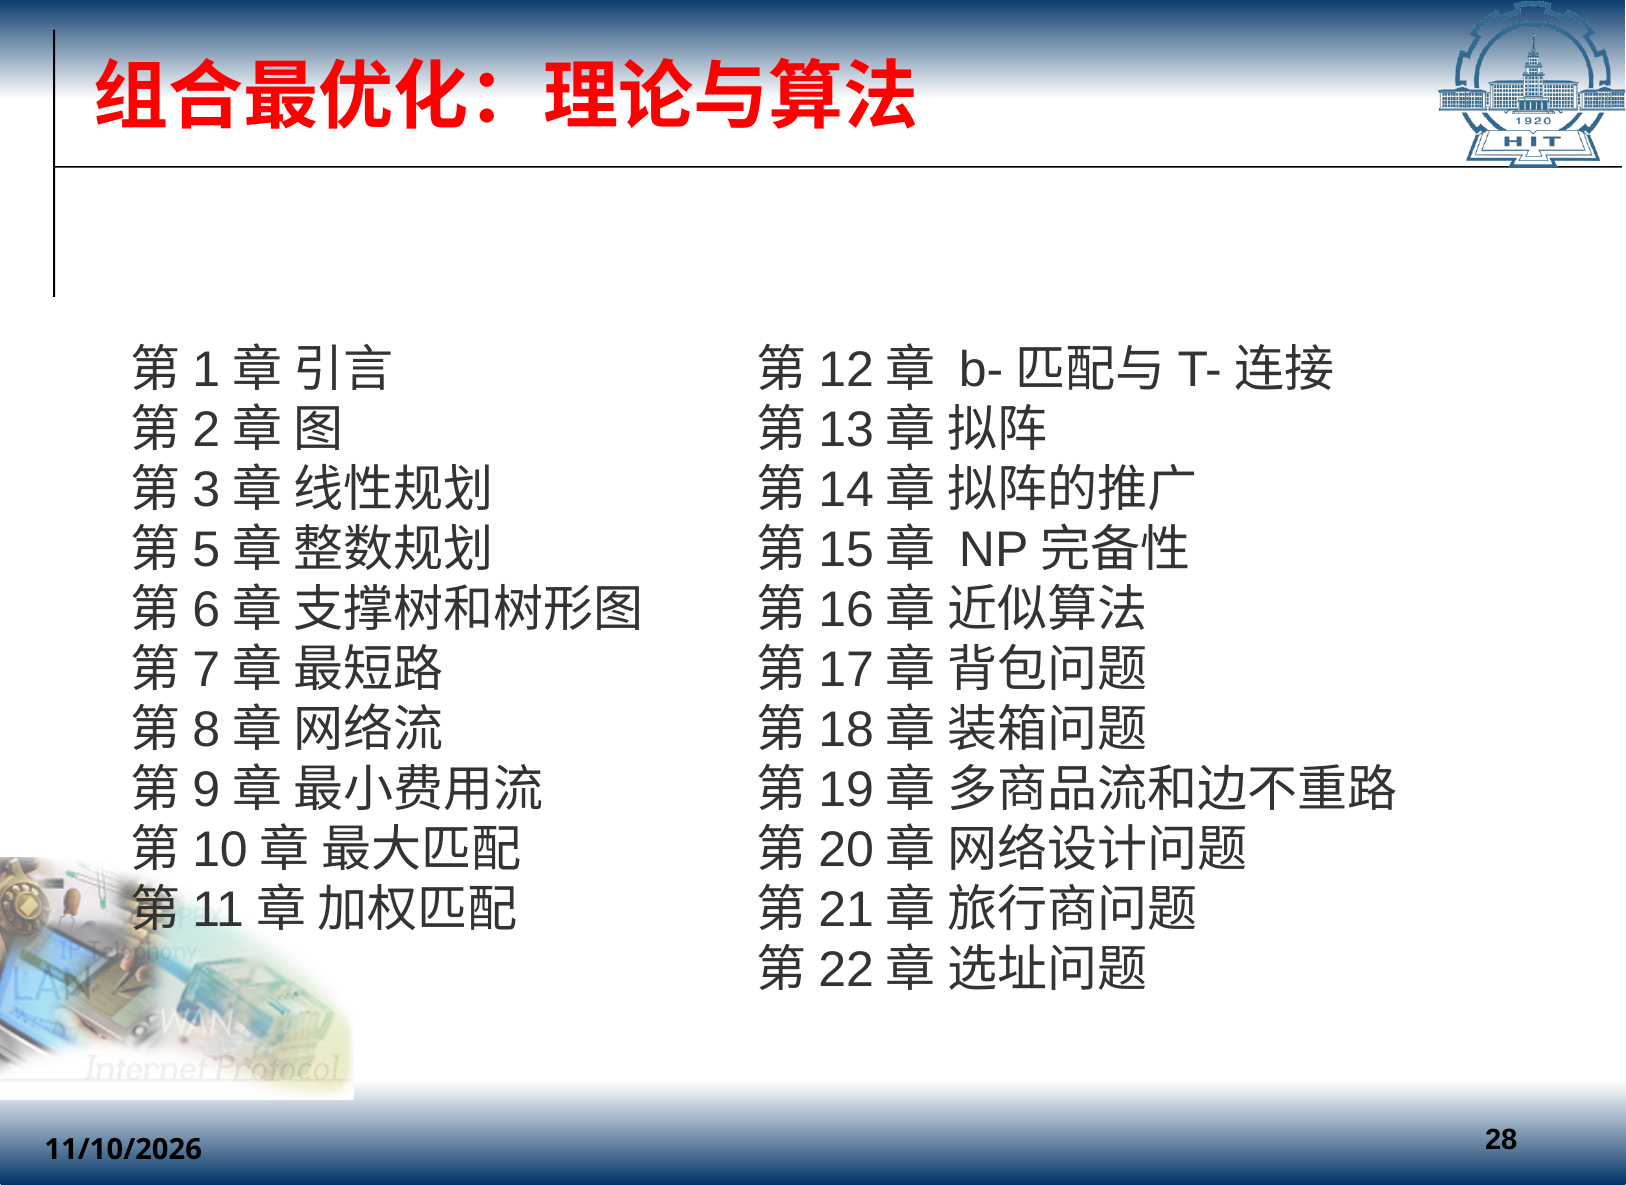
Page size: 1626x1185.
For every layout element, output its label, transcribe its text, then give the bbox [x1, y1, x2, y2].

text_box 第12章 b-匹配与T-连接 第13章 拟阵 第14章 拟阵的推广 第15章 NP完备性 第16章 近似算法 第17章 背包问题 第18章 装箱问题 第19章 多商品流和边不重路 第20章 网络设计问题 第21章 旅行商问题 第22章 选址问题 [741, 328, 1554, 1004]
picture [0, 857, 354, 1100]
picture [1438, 1, 1626, 167]
text_box 第1章 引言 第2章 图 第3章 线性规划 第5章 整数规划 第6章 支撑树和树形图 第7章 最短路 第8章 网络流 第9章 最小费用流 第10章 最大匹配 第11章 加权匹配 [115, 328, 741, 1004]
title 组合最优化：理论与算法 [78, 29, 1498, 155]
